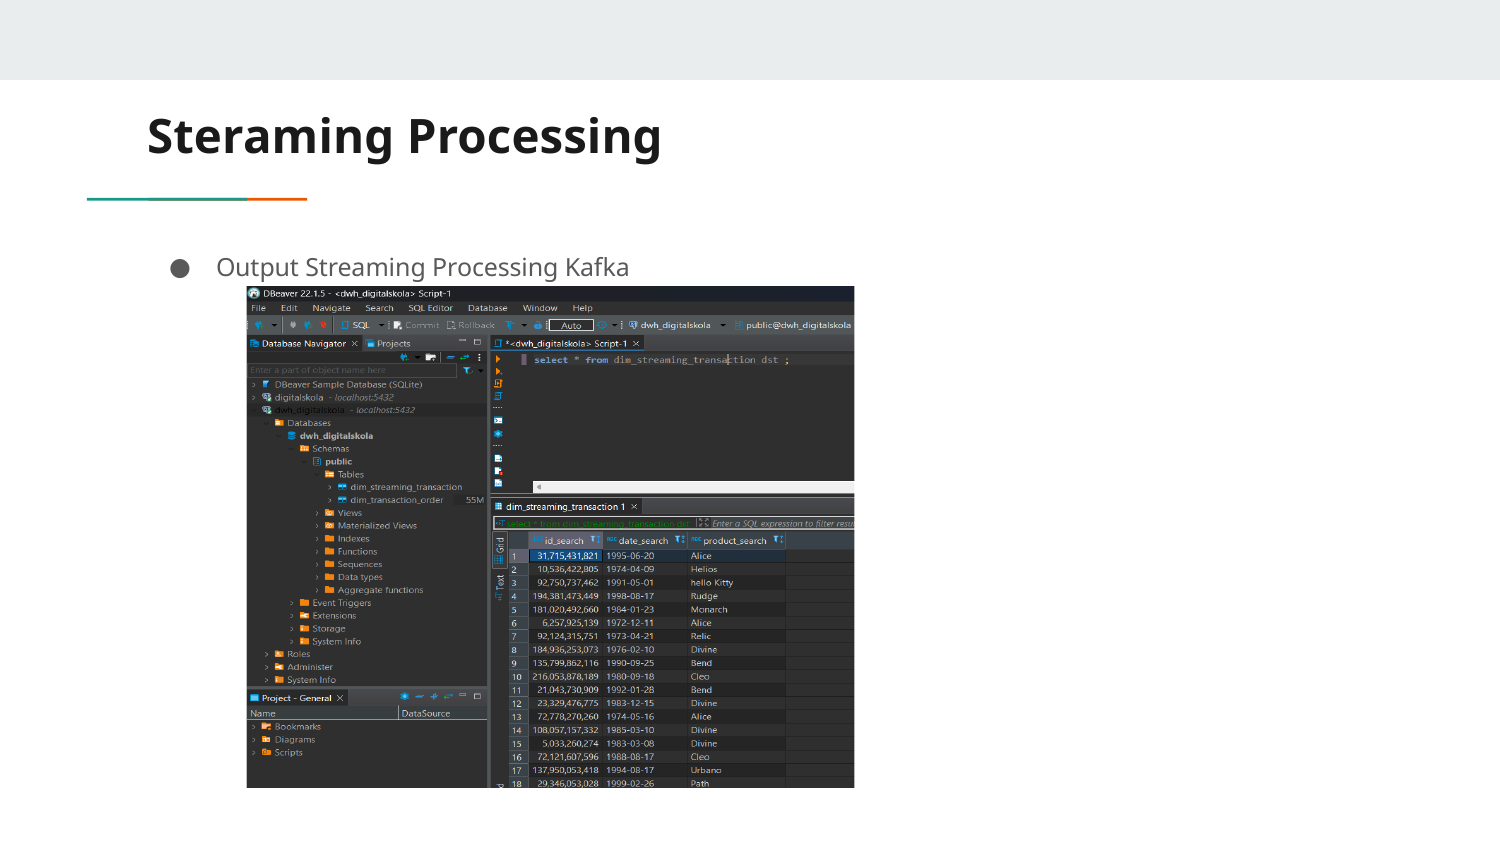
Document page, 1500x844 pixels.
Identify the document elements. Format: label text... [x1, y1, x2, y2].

title Steraming Processing [132, 91, 1394, 179]
list Output Streaming Processing Kafka [132, 231, 669, 297]
picture [246, 285, 855, 789]
